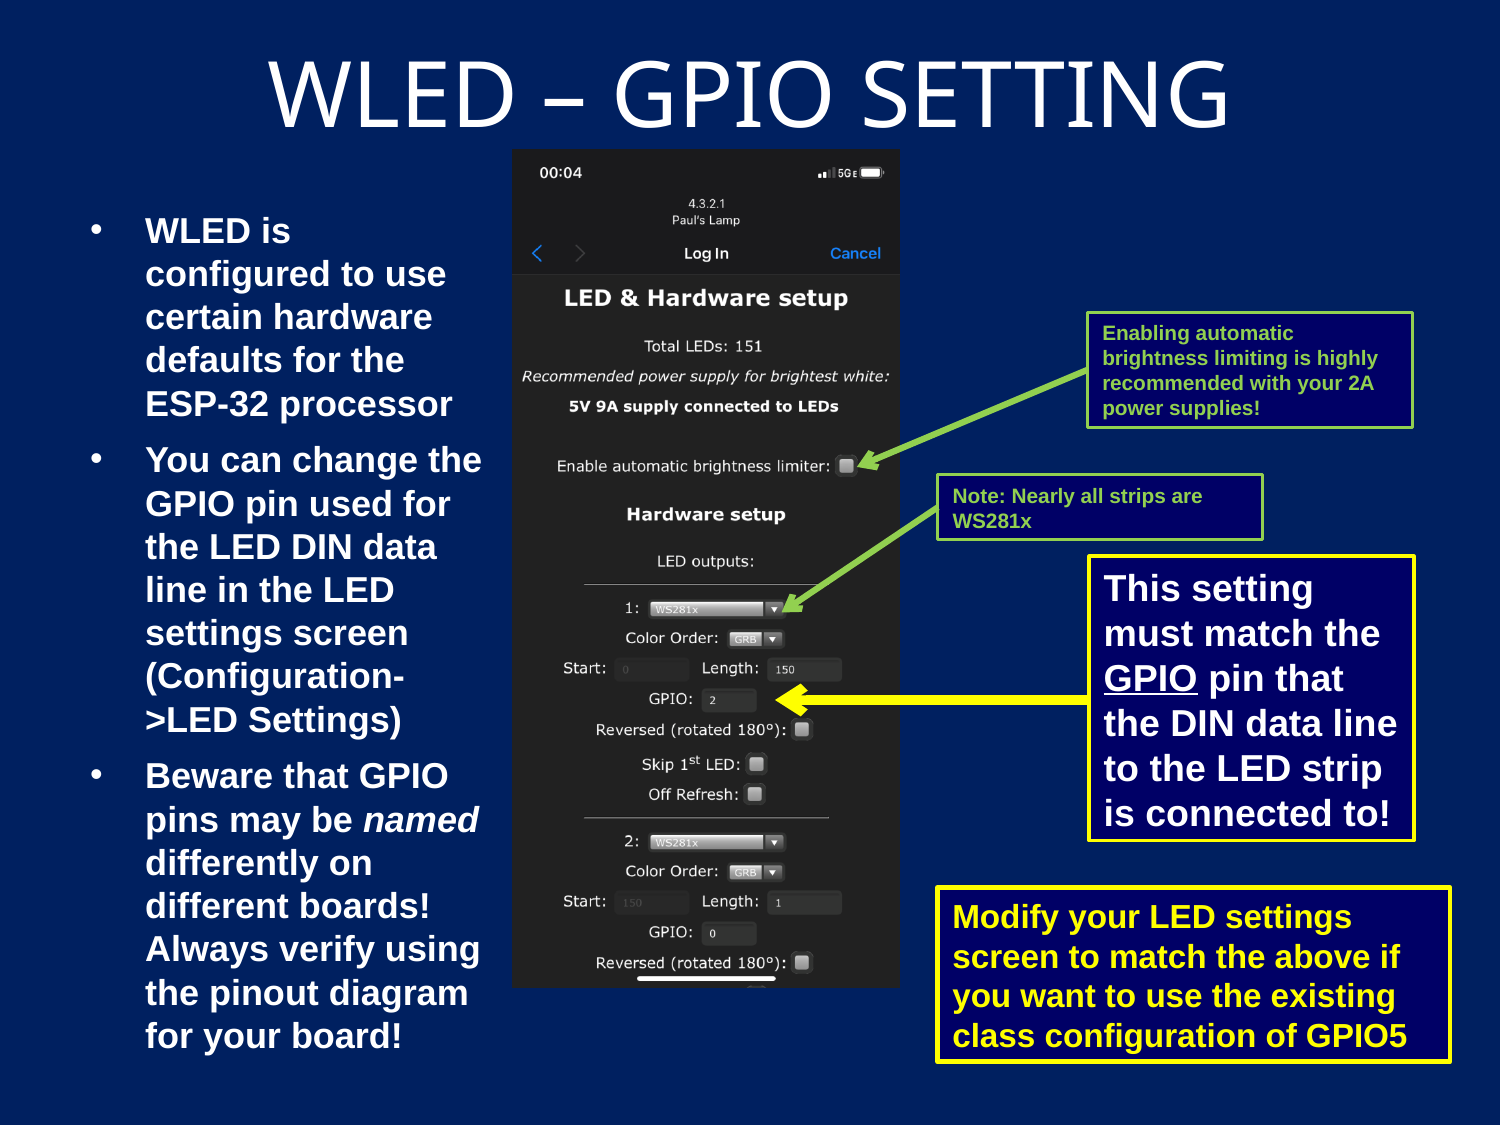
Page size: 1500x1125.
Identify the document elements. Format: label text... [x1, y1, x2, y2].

text_box This setting must match the GPIO pin that the DIN data line to the LED strip is connected to! [1089, 556, 1414, 841]
list WLED is configured to use certain hardware defaults for the ESP-32 processor You can change the GPIO pin used for the LED DIN data line in the LED settings screen (Configuration->LED Settings) Beware that GPIO pins may be named differently on different boards! Always verify using the pinout diagram for your board! [75, 187, 500, 1075]
text_box Modify your LED settings screen to match the above if you want to use the existing class configuration of GPIO5 [937, 887, 1450, 1062]
picture [512, 149, 900, 988]
title WLED – GPIO SETTING [75, 45, 1425, 138]
text_box Enabling automatic brightness limiting is highly recommended with your 2A power supplies! [1087, 312, 1413, 428]
text_box Note: Nearly all strips are WS281x [937, 474, 1263, 540]
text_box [781, 507, 939, 613]
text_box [856, 370, 1088, 468]
